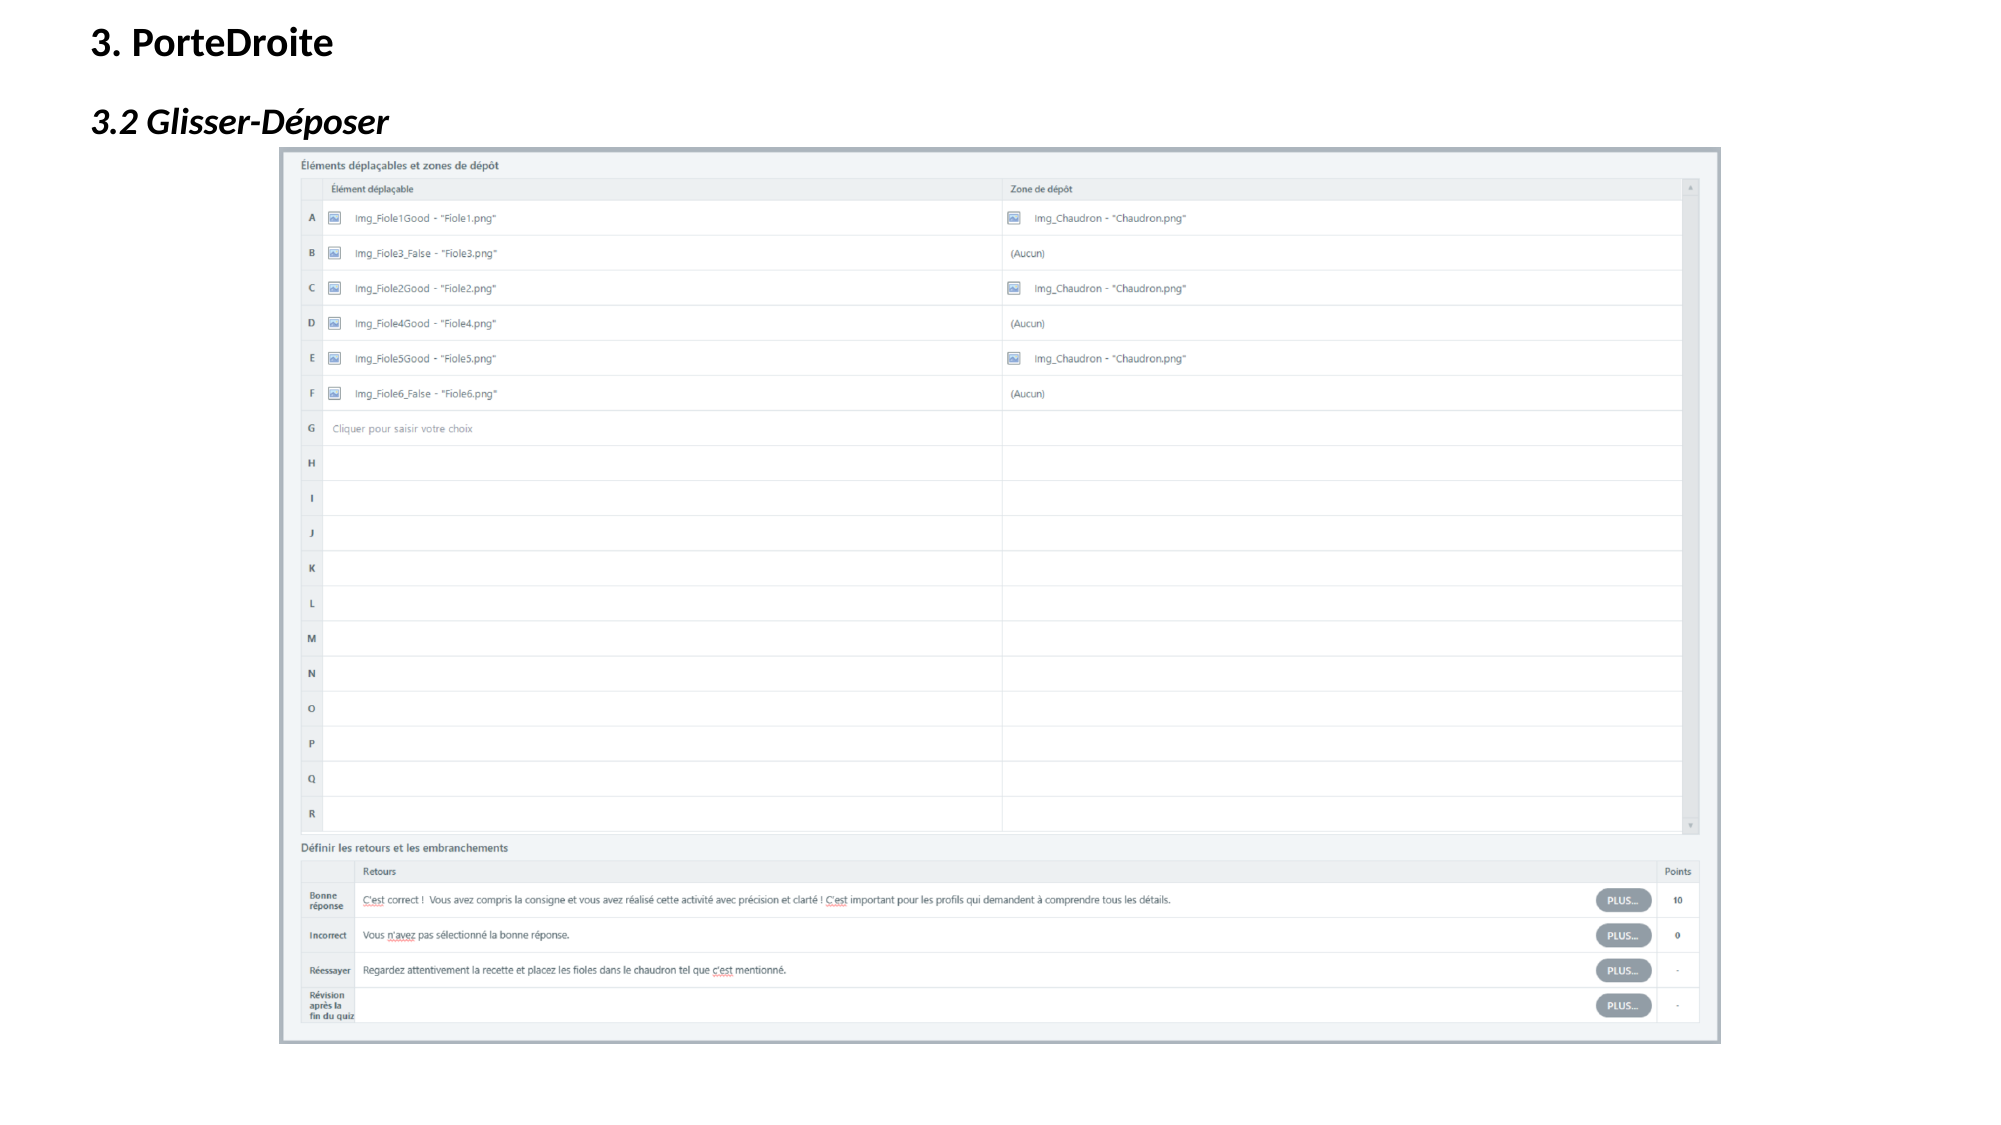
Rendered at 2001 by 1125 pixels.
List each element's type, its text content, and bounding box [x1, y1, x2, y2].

picture [279, 147, 1721, 1045]
text_box 3. PorteDroite 3.2 Glisser-Déposer [74, 0, 1076, 150]
